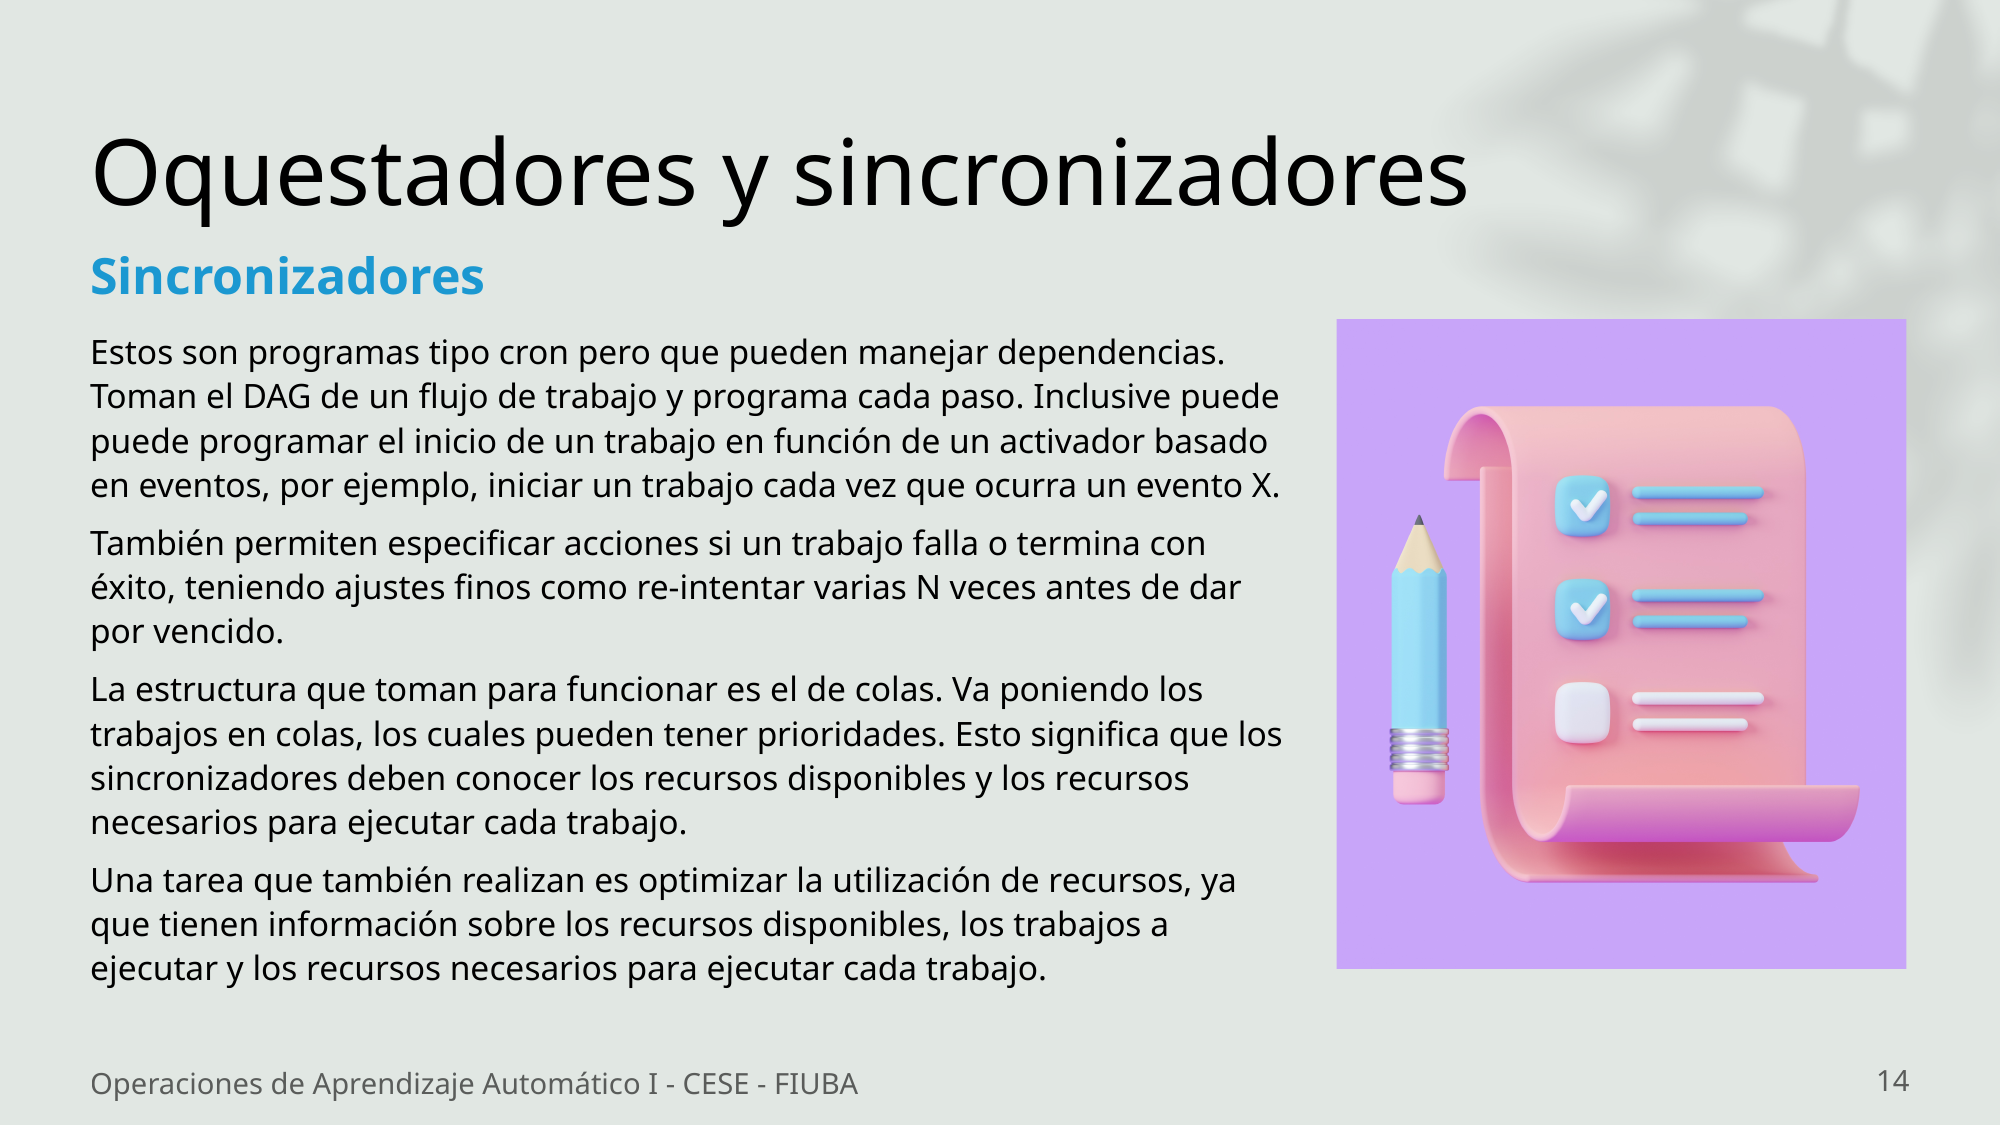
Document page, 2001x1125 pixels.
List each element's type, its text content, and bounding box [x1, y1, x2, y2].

text_box Sincronizadores [75, 237, 1076, 313]
picture [1336, 319, 1907, 969]
slide_number 14 [1474, 1052, 1925, 1113]
footer Operaciones de Aprendizaje Automático I - CESE - FIUBA [75, 1052, 976, 1113]
title Oquestadores y sincronizadores [75, 60, 1863, 278]
list Estos son programas tipo cron pero que pueden manejar dependencias. Toman el DAG de un flujo de trabajo y programa cada paso. Inclusive puede puede programar el inicio de un trabajo en función de un activador basado en eventos, por ejemplo, iniciar un trabajo cada vez que ocurra un evento X. También permiten especificar acciones si un trabajo falla o termina con éxito, teniendo ajustes finos como re-intentar varias N veces antes de dar por vencido. La estructura que toman para funcionar es el de colas. Va poniendo los trabajos en colas, los cuales pueden tener prioridades. Esto significa que los sincronizadores deben conocer los recursos disponibles y los recursos necesarios para ejecutar cada trabajo. Una tarea que también realizan es optimizar la utilización de recursos, ya que tienen información sobre los recursos disponibles, los trabajos a ejecutar y los recursos necesarios para ejecutar cada trabajo. [75, 319, 1311, 1009]
